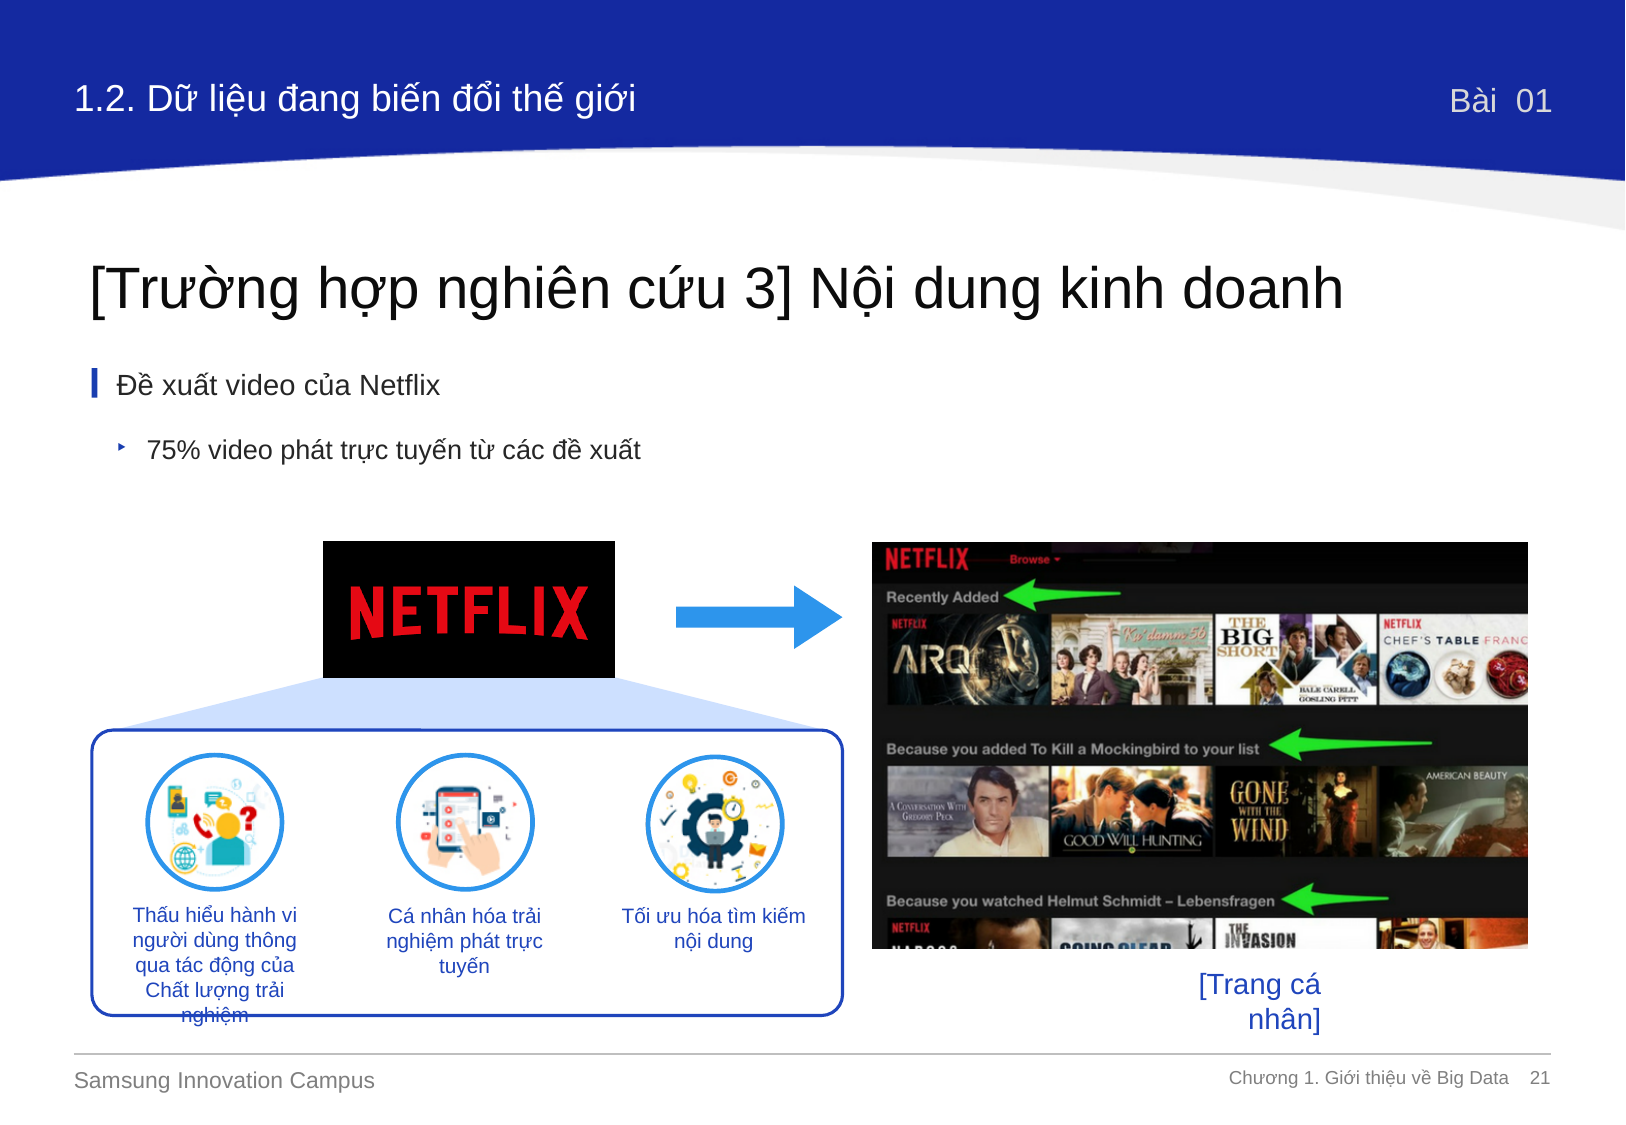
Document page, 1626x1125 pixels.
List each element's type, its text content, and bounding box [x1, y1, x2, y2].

text_box [Trường hợp nghiên cứu 3] Nội dung kinh doanh [89, 249, 1597, 321]
picture [0, 0, 1625, 1125]
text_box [91, 365, 965, 466]
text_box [872, 542, 1528, 1009]
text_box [91, 541, 843, 1016]
text_box 1.2. Dữ liệu đang biến đổi thế giới [73, 73, 980, 119]
text_box Bài 01 [1422, 78, 1554, 119]
